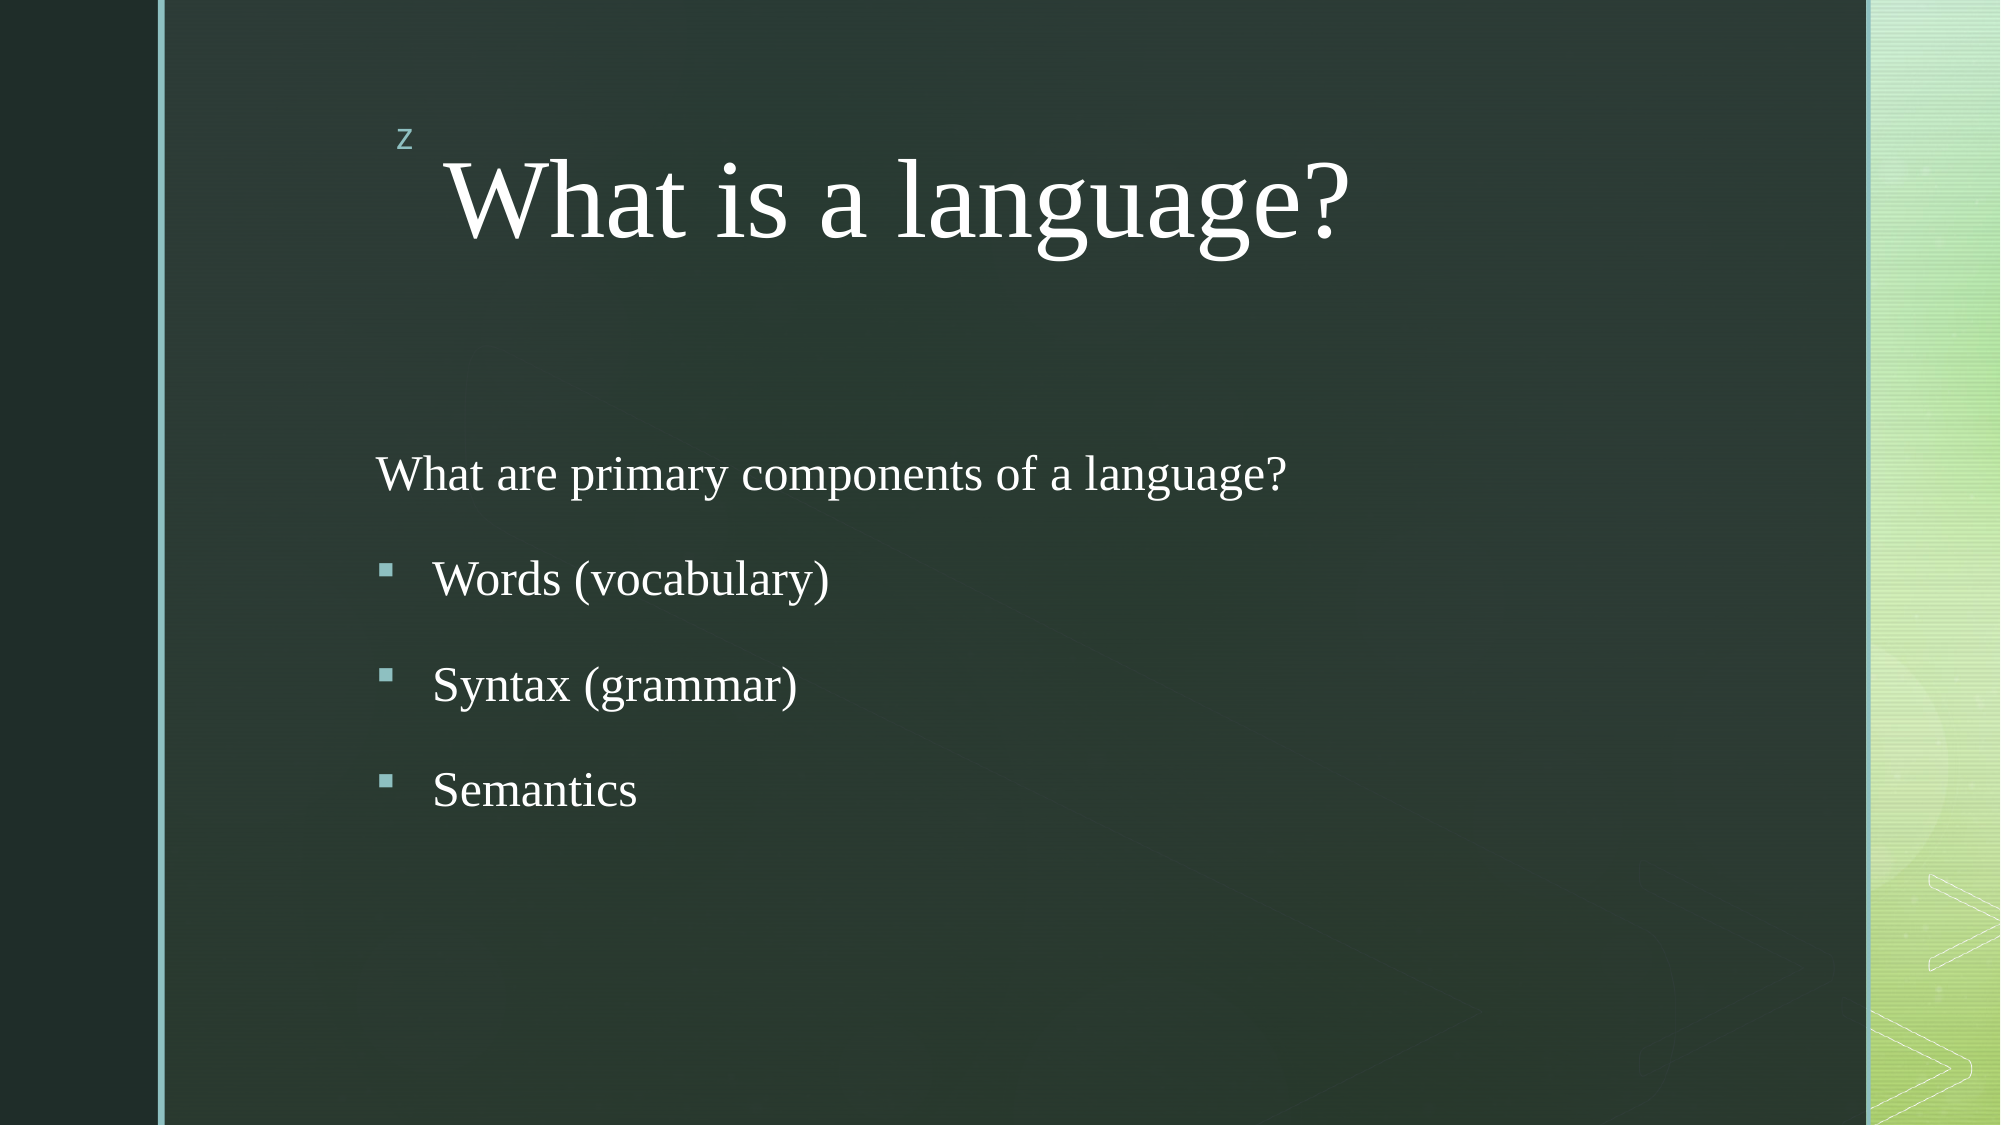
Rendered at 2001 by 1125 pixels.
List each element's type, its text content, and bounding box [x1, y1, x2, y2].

title What is a language? [428, 132, 1734, 310]
picture [1871, 0, 2001, 1125]
list What are primary components of a language? Words (vocabulary) Syntax (grammar) Semantics [360, 340, 1640, 905]
